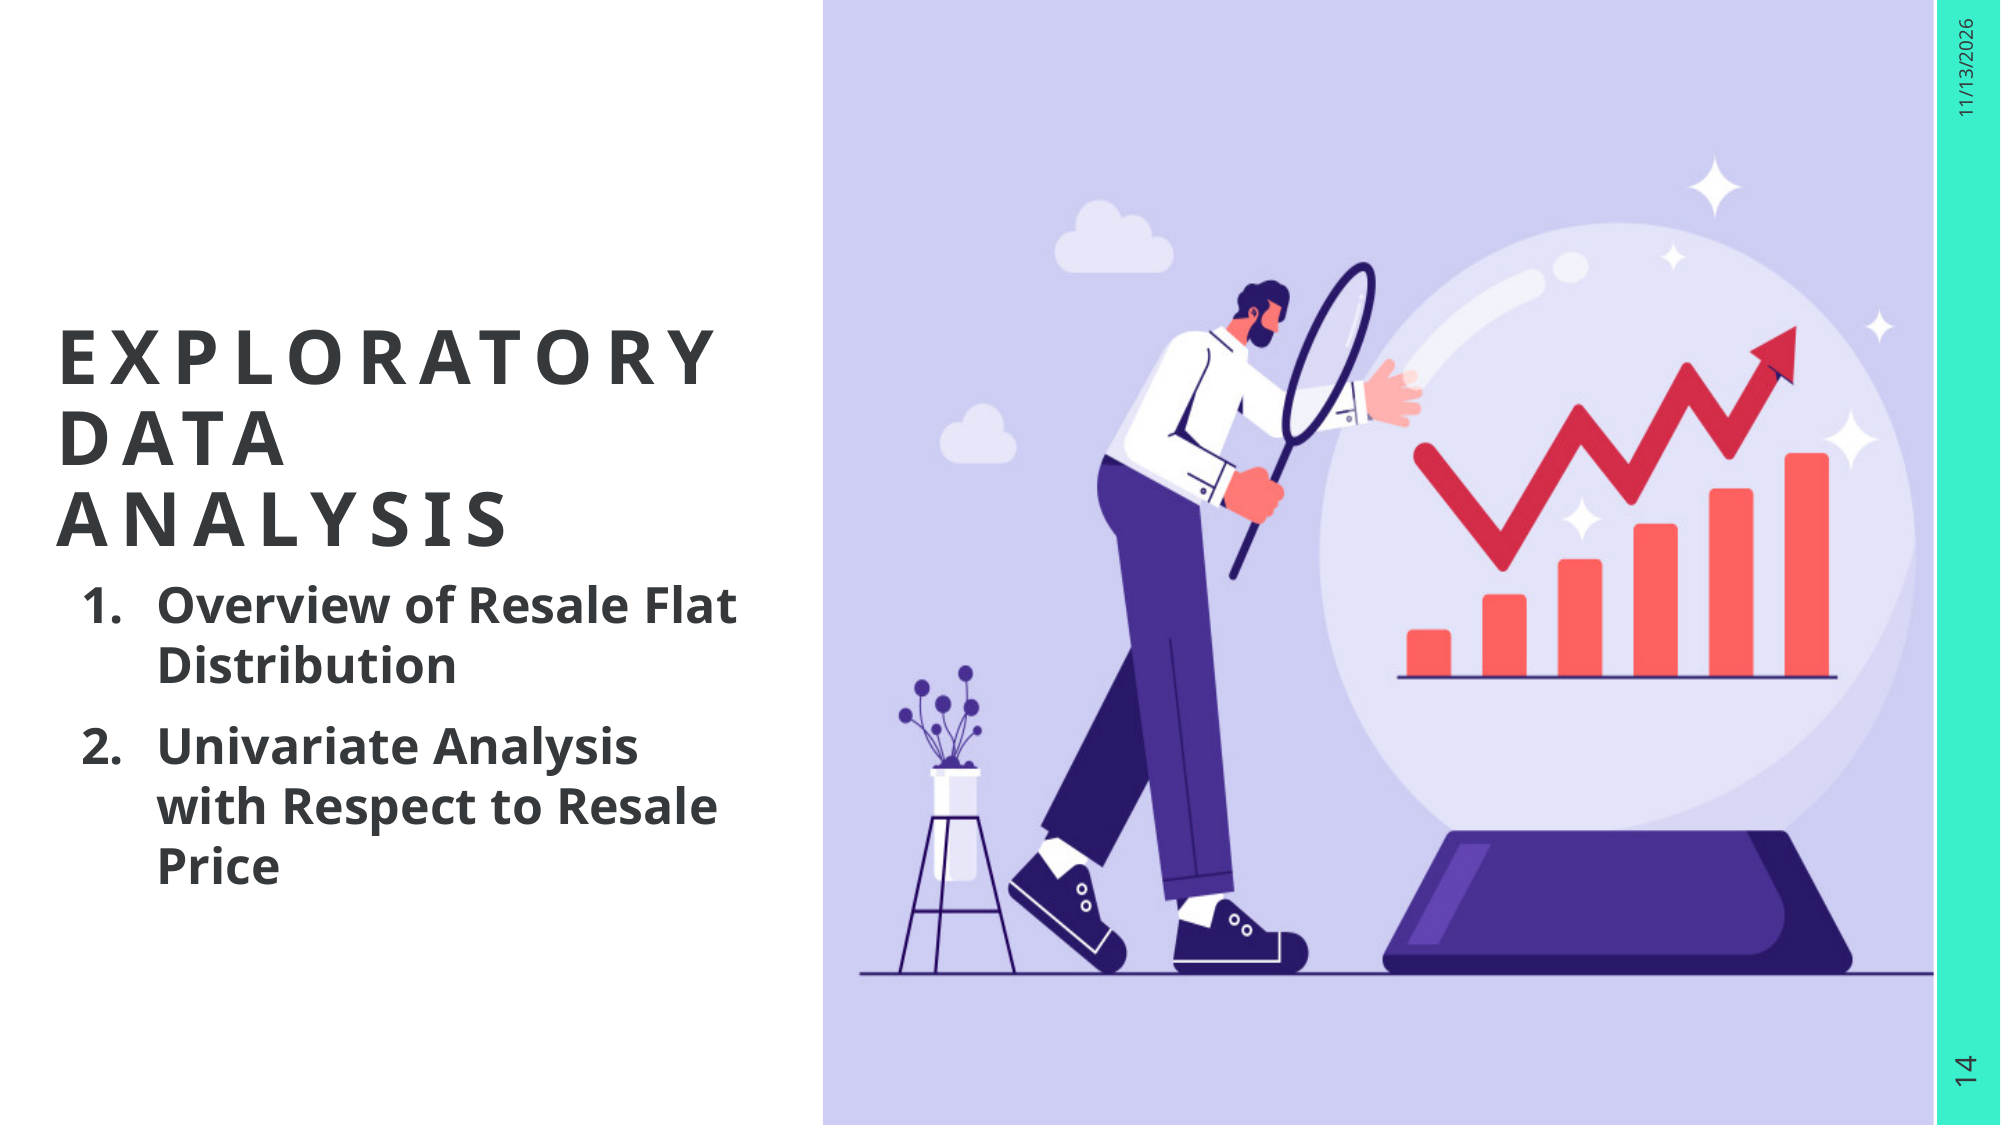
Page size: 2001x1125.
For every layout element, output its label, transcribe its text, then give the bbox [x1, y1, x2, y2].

picture [822, 0, 1934, 1125]
title Exploratory Data Analysis [41, 321, 815, 563]
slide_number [1934, 0, 2000, 139]
slide_number 14 [1934, 1019, 2000, 1125]
list Overview of Resale Flat Distribution Univariate Analysis with Respect to Resale Price [66, 573, 763, 932]
